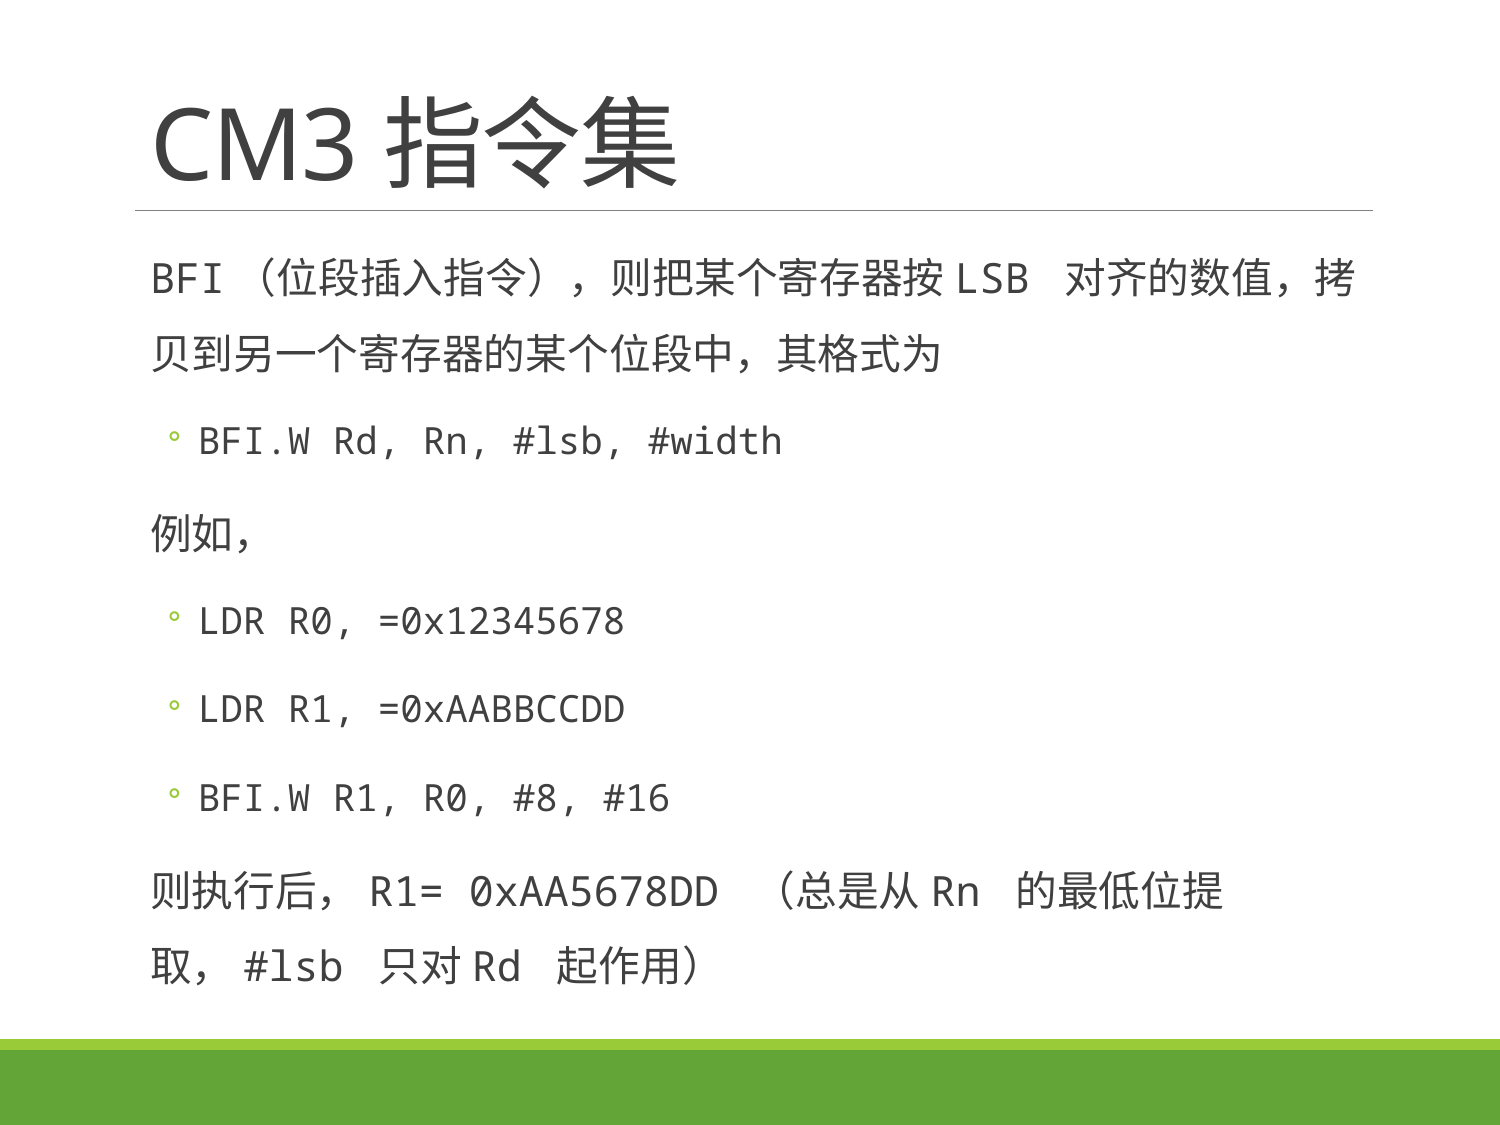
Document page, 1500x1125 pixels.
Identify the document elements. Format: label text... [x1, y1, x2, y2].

list BFI（位段插入指令），则把某个寄存器按LSB 对齐的数值，拷贝到另一个寄存器的某个位段中，其格式为 BFI.W Rd, Rn, #lsb, #width 例如， LDR R0, =0x12345678 LDR R1, =0xAABBCCDD BFI.W R1, R0, #8, #16 则执行后，R1= 0xAA5678DD （总是从Rn 的最低位提取，#lsb 只对Rd 起作用） [135, 219, 1373, 1022]
title CM3指令集 [135, 47, 1373, 209]
